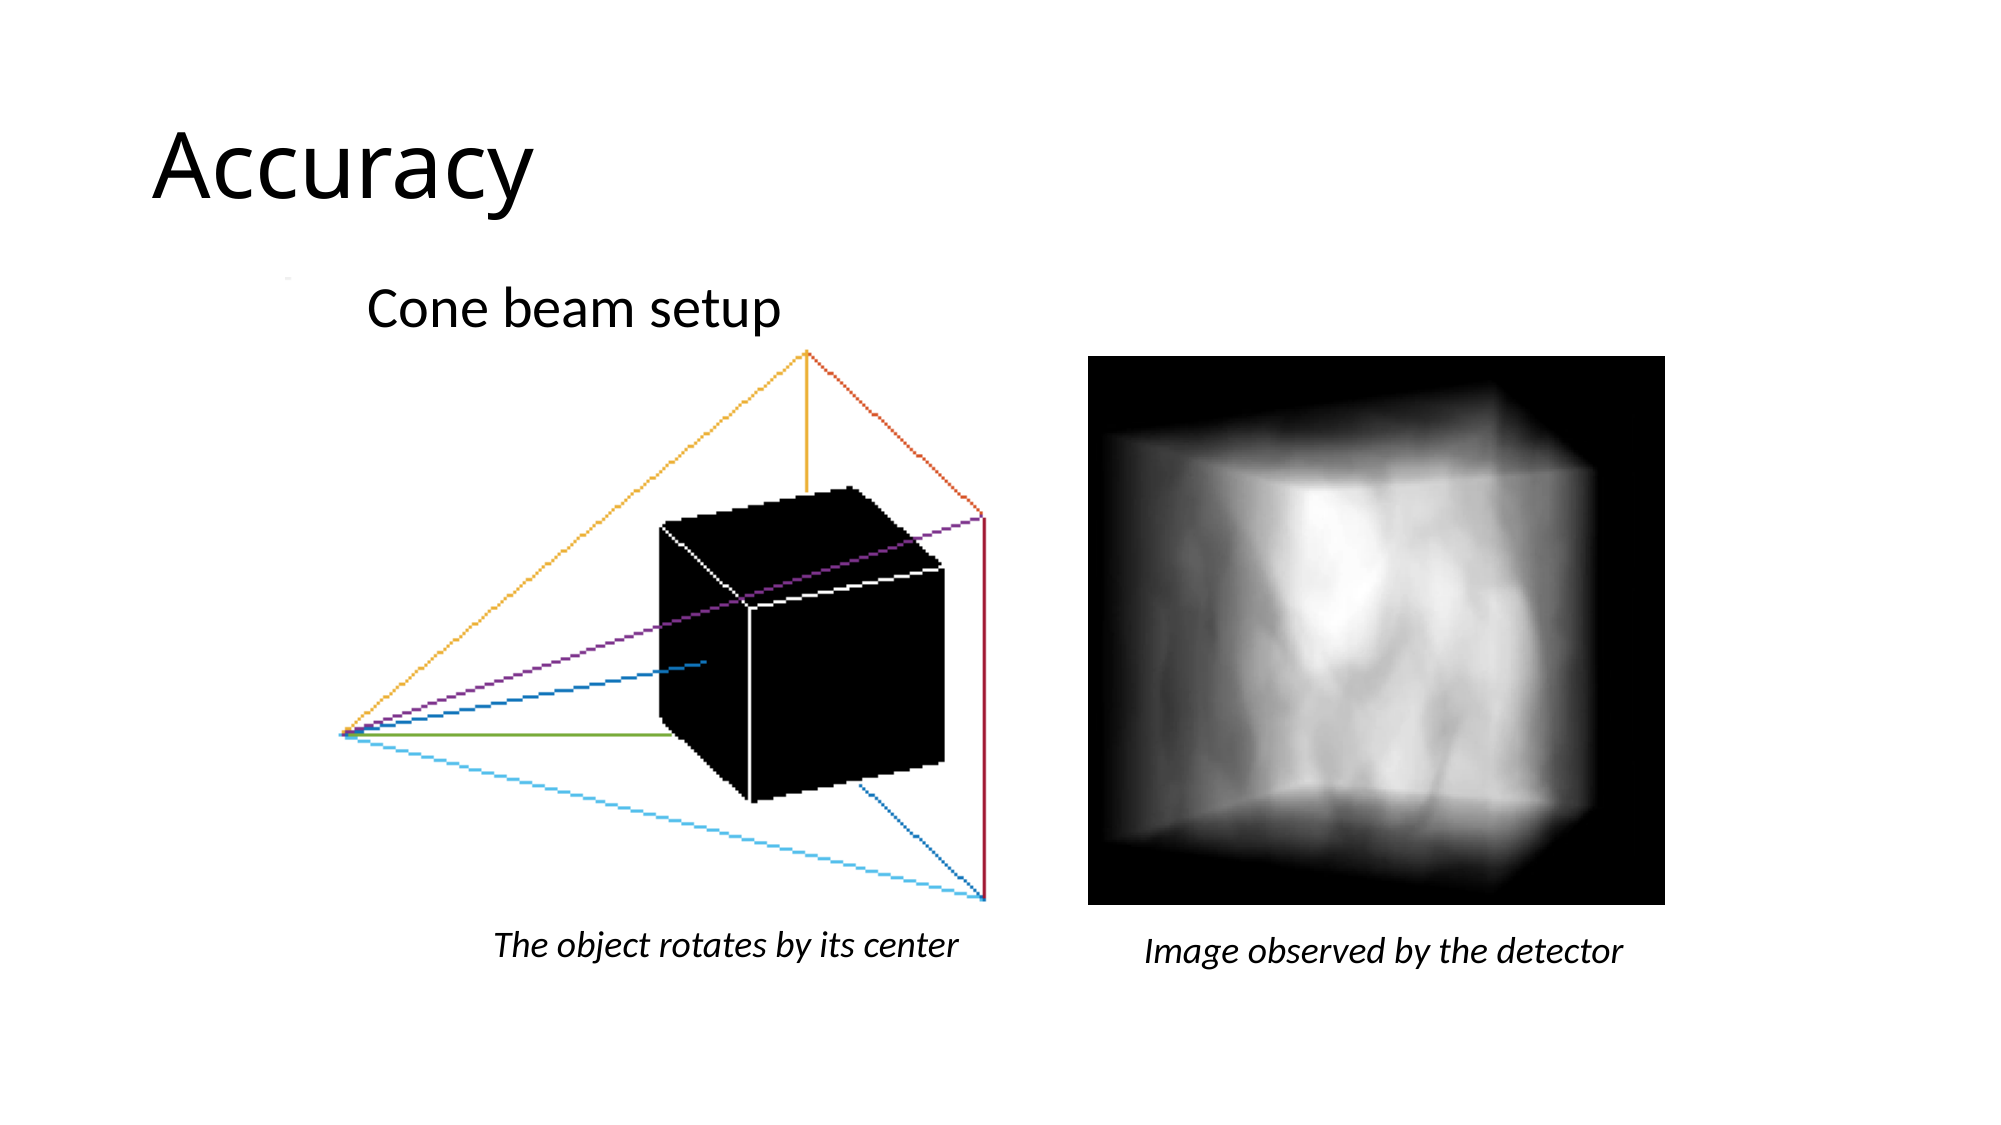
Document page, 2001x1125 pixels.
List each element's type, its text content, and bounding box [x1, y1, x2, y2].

text_box Image observed by the detector [1047, 918, 1720, 978]
title Accuracy [137, 59, 1863, 278]
text_box Cone beam setup [353, 261, 1185, 347]
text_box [1087, 356, 1666, 906]
picture [285, 277, 1037, 943]
text_box The object rotates by its center [390, 912, 1062, 973]
